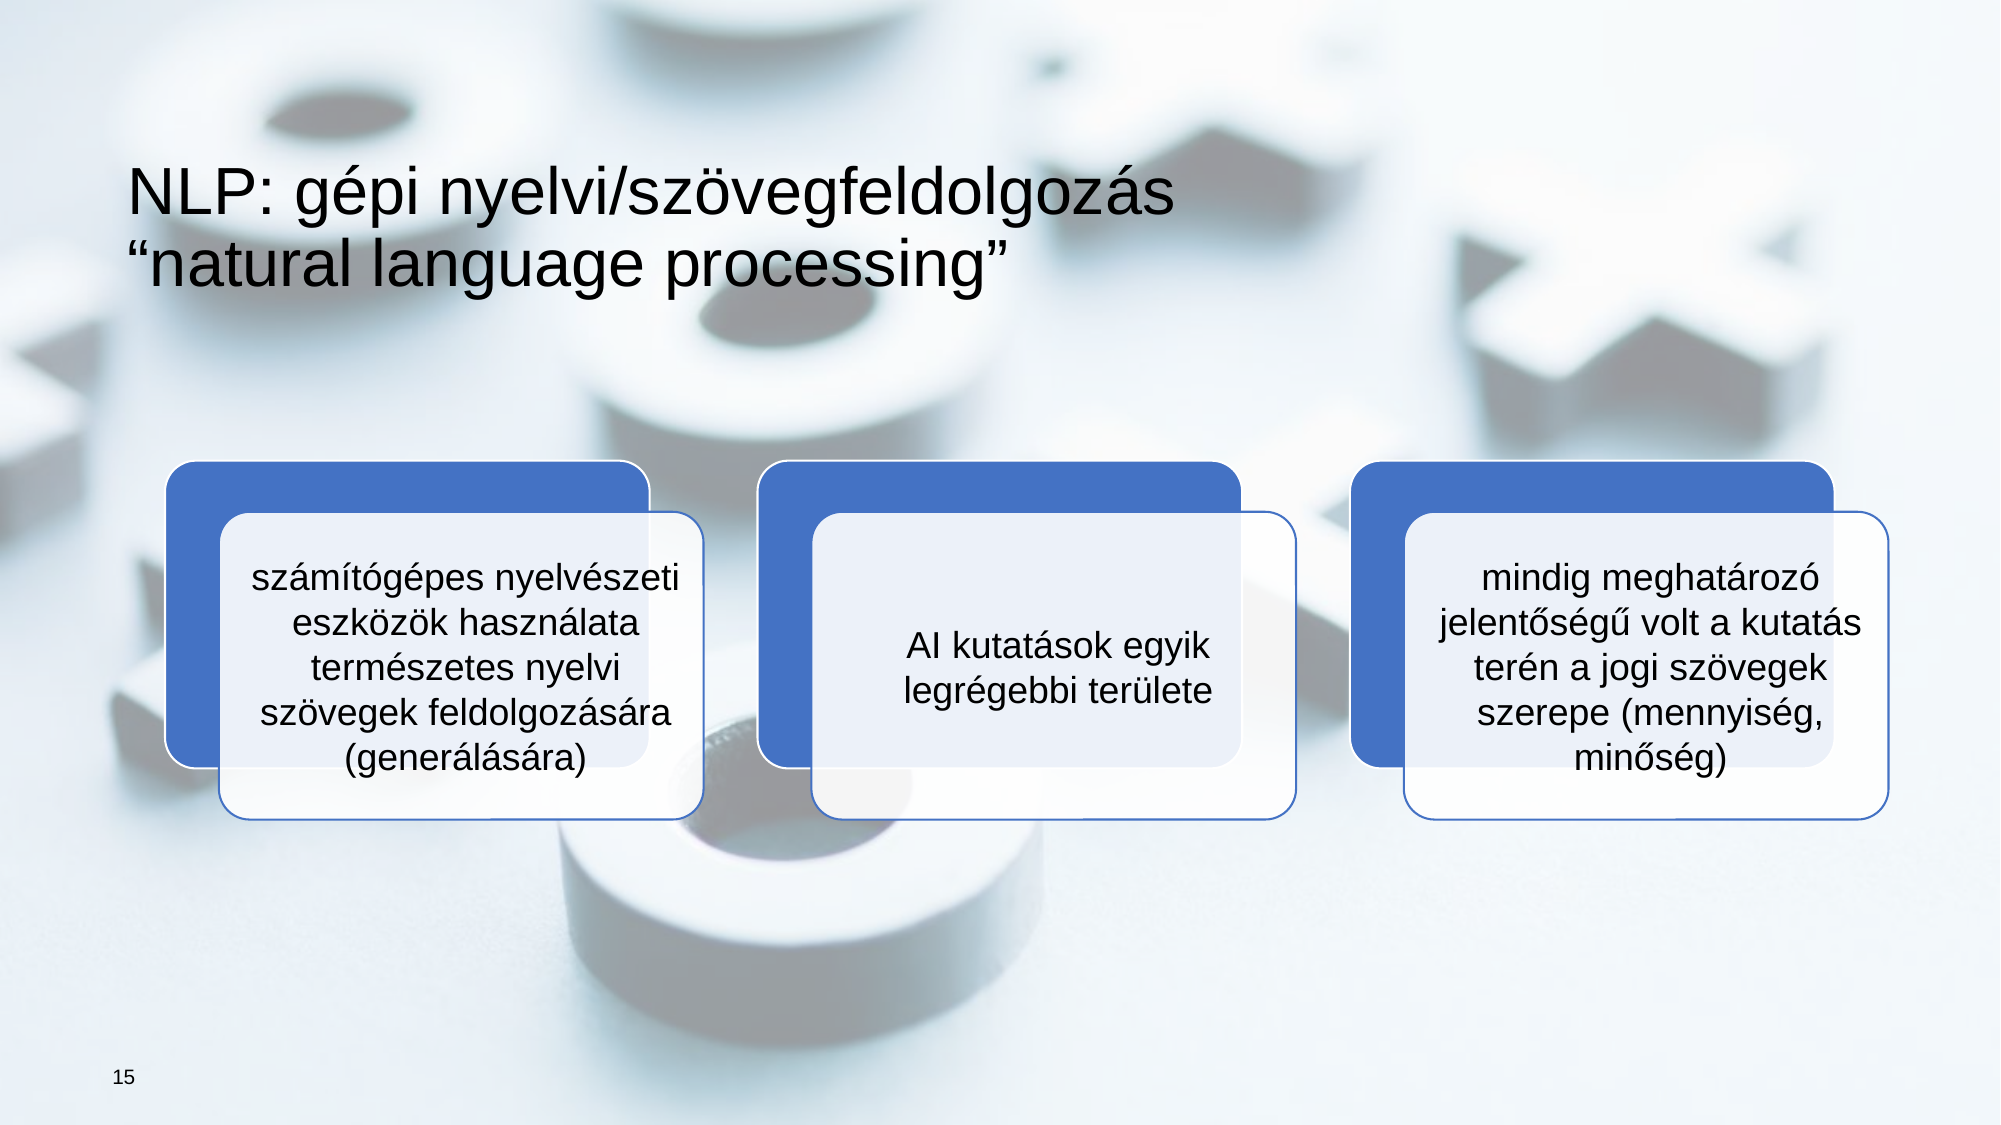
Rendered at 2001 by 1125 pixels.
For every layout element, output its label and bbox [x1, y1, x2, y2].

picture [0, 0, 2000, 1125]
list [165, 421, 1889, 860]
